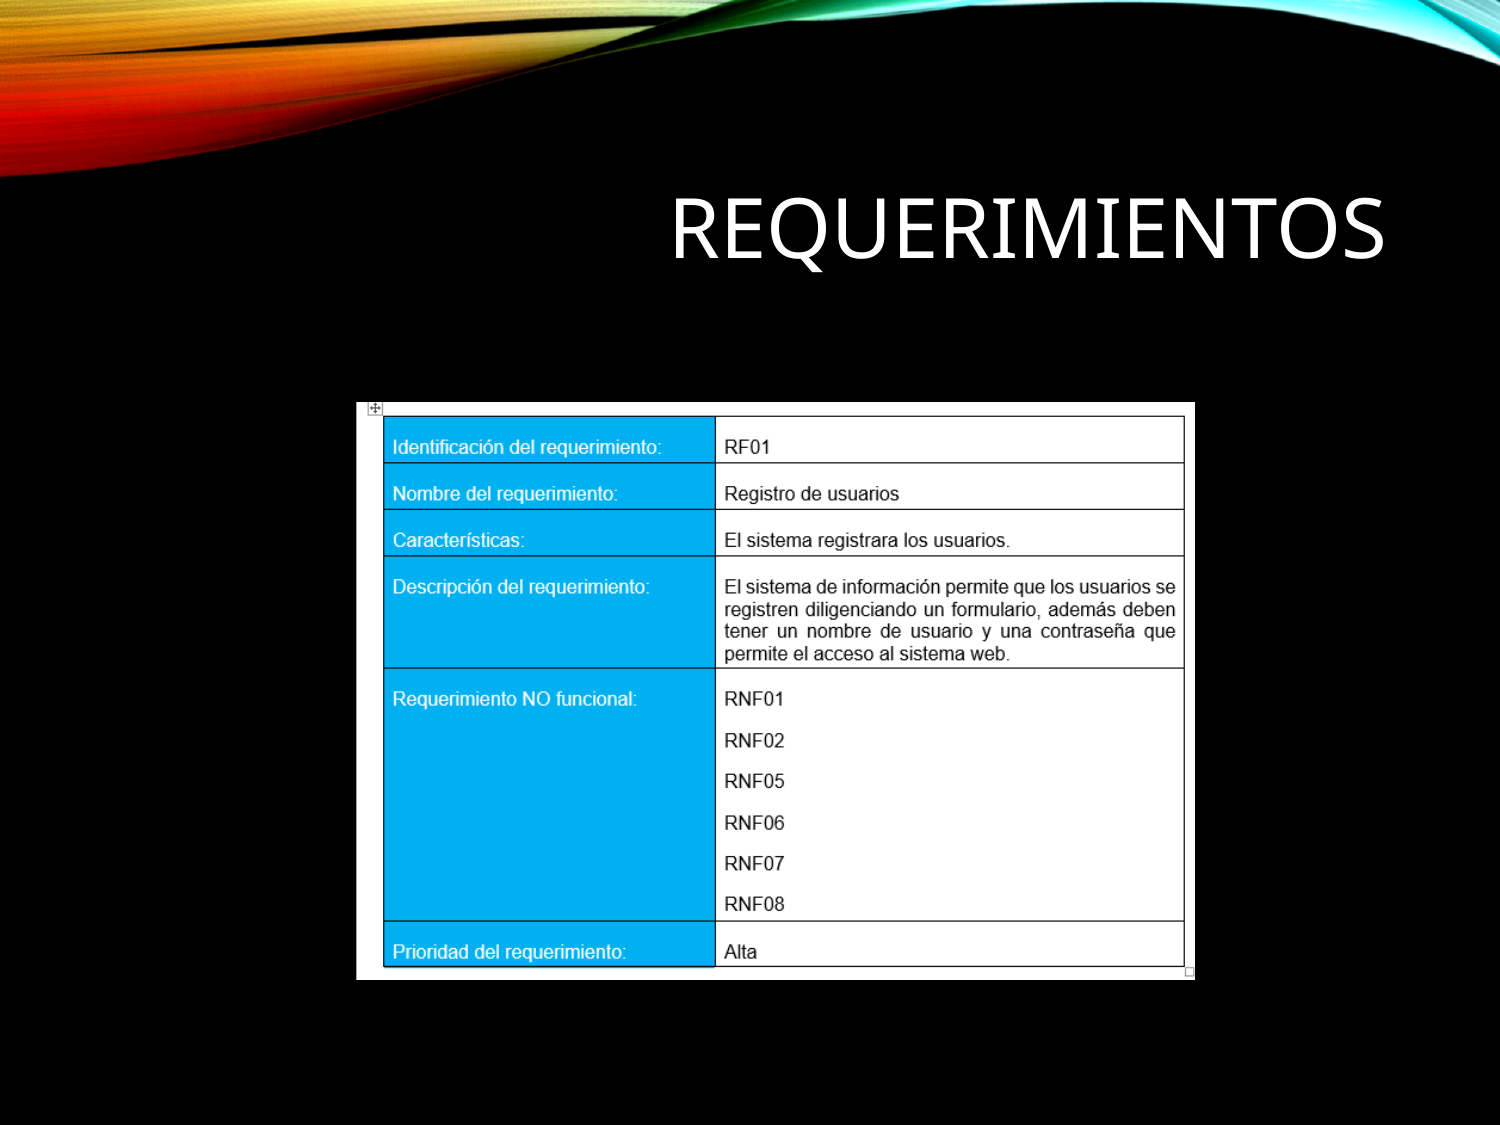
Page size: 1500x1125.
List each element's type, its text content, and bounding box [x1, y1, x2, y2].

title Requerimientos [356, 125, 1403, 338]
picture [0, 0, 1500, 178]
picture [355, 402, 1196, 980]
